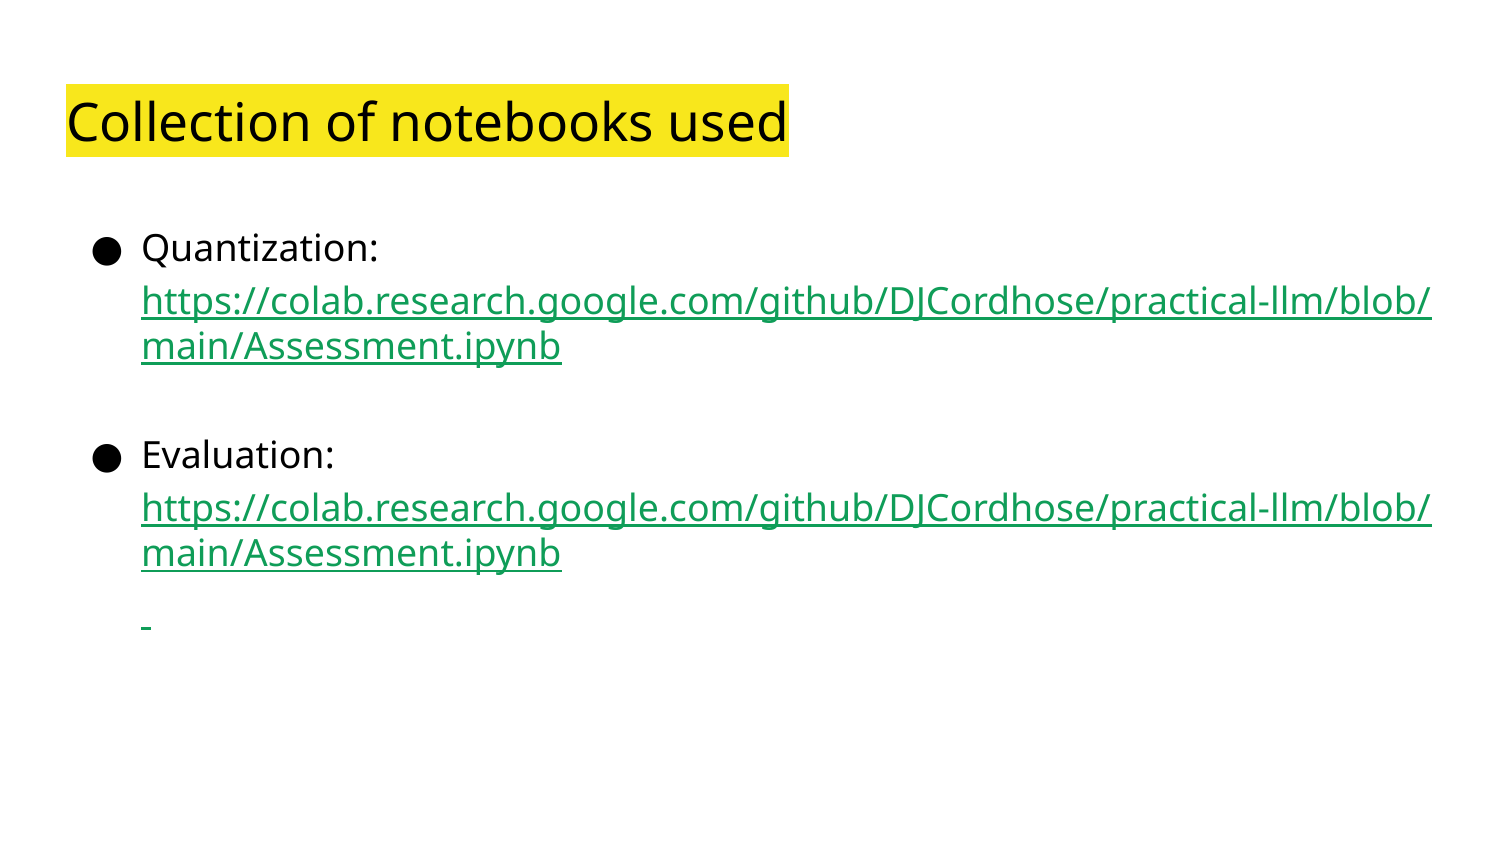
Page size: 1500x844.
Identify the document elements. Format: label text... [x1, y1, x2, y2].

list Quantization: https://colab.research.google.com/github/DJCordhose/practical-llm/blob/main/Assessment.ipynb Evaluation: https://colab.research.google.com/github/DJCordhose/practical-llm/blob/main/Assessment.ipynb [51, 202, 1449, 750]
title Collection of notebooks used [51, 72, 1449, 167]
